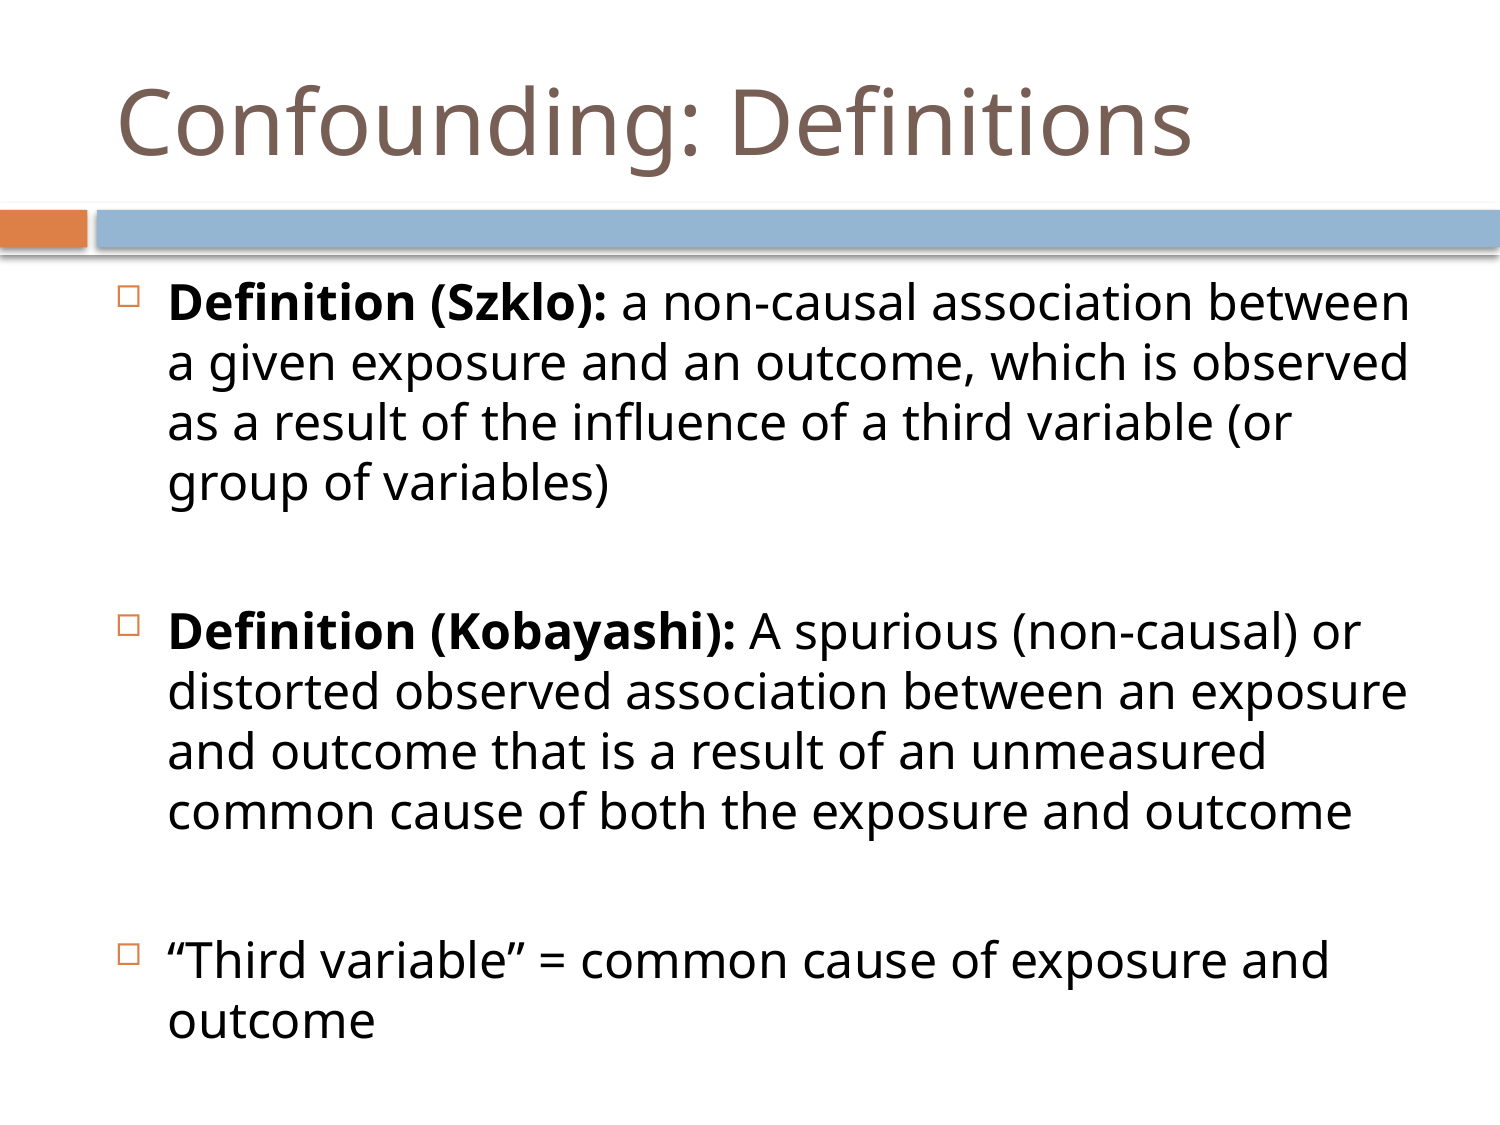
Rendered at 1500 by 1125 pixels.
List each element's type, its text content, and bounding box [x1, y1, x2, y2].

title Confounding: Definitions [100, 37, 1438, 200]
list Definition (Szklo): a non-causal association between a given exposure and an outcome, which is observed as a result of the influence of a third variable (or group of variables) Definition (Kobayashi): A spurious (non-causal) or distorted observed association between an exposure and outcome that is a result of an unmeasured common cause of both the exposure and outcome “Third variable” = common cause of exposure and outcome [100, 262, 1438, 1000]
